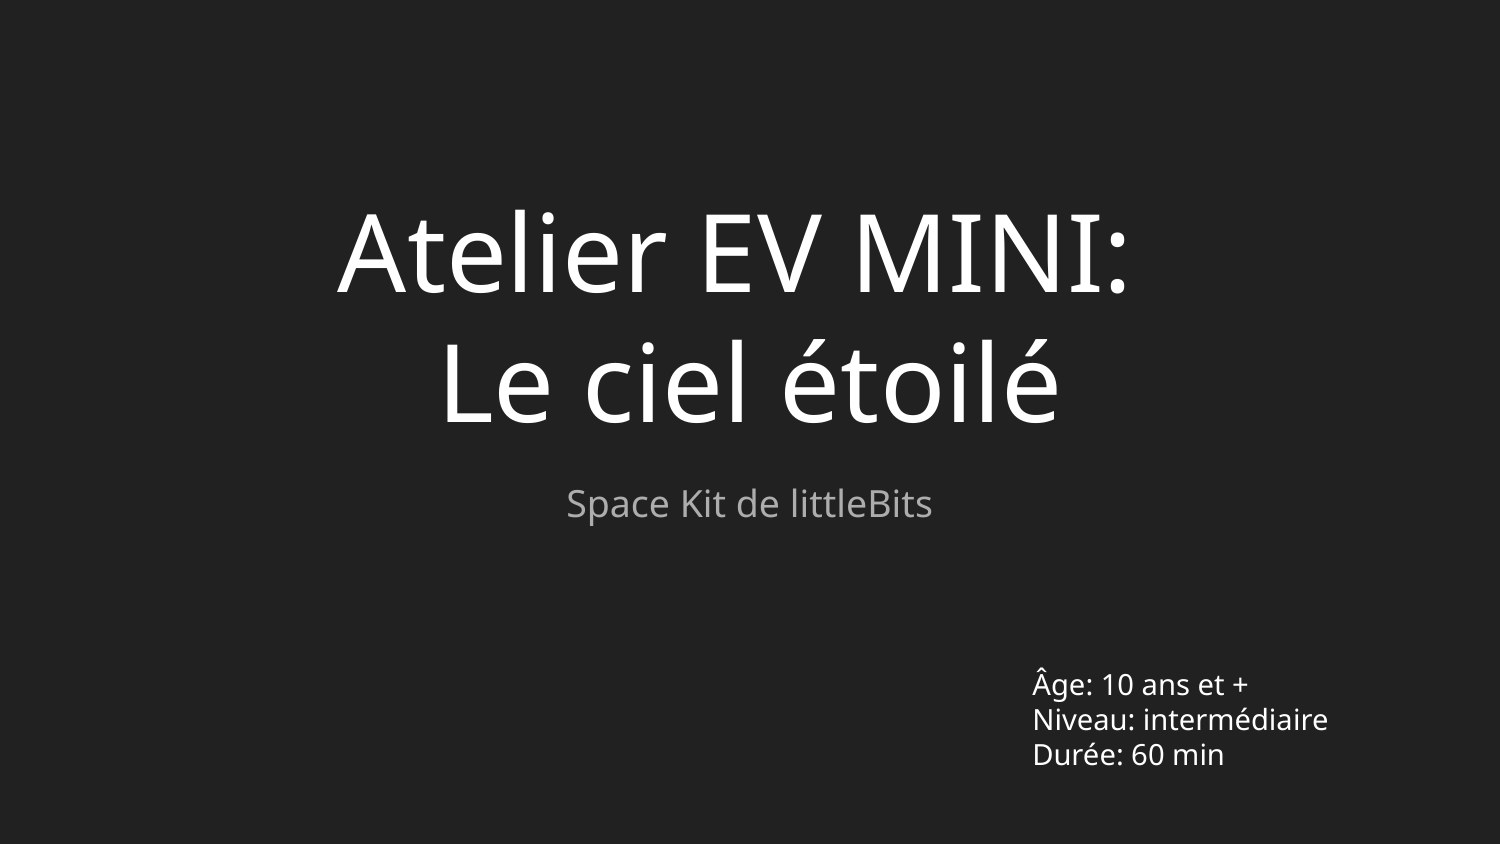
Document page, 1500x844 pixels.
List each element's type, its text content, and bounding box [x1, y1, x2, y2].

text_box Âge: 10 ans et + Niveau: intermédiaire Durée: 60 min [1017, 651, 1388, 804]
title Atelier EV MINI: Le ciel étoilé [51, 122, 1449, 459]
subtitle Space Kit de littleBits [51, 464, 1449, 595]
